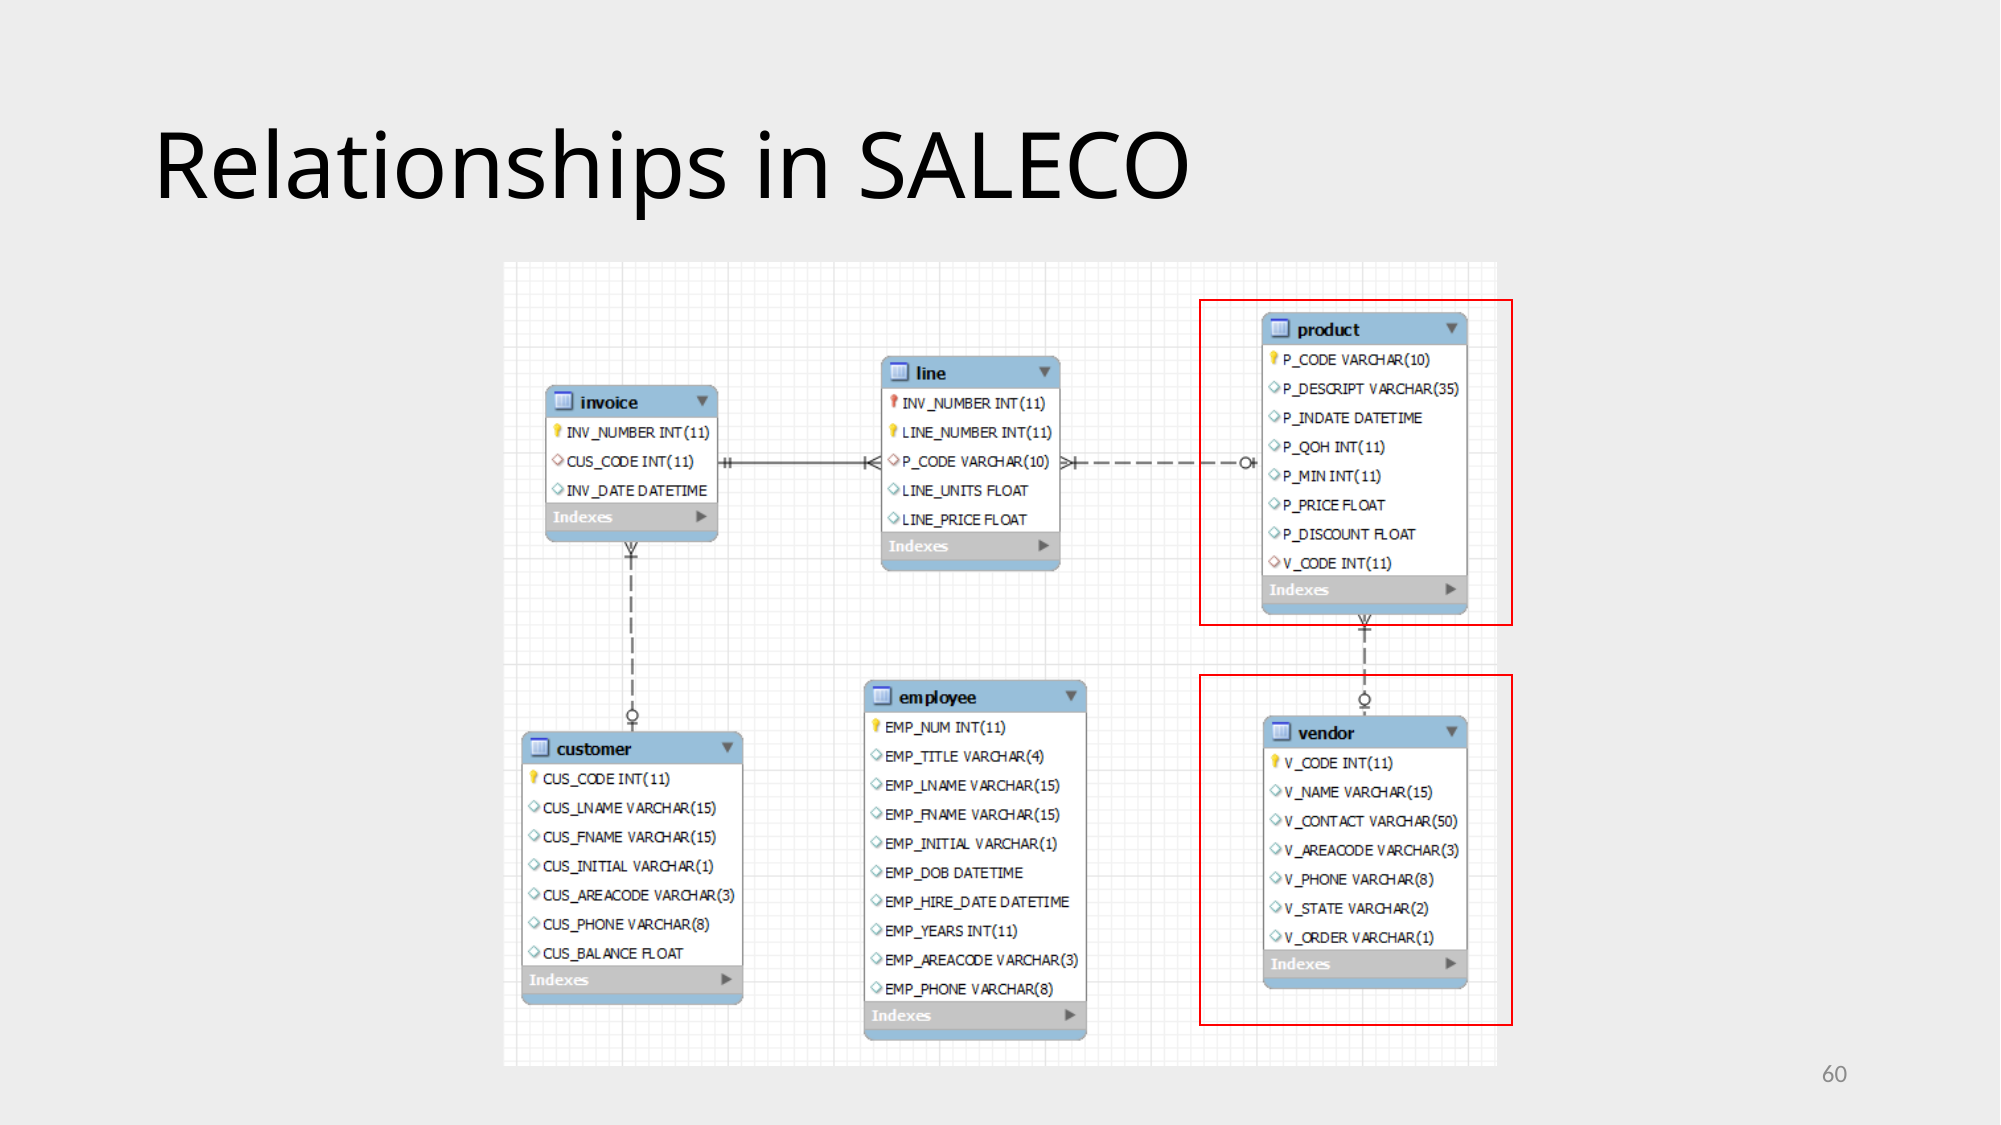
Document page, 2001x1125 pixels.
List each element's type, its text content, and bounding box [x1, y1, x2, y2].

slide_number 60 [1412, 1042, 1863, 1103]
text_box [1497, 299, 1513, 626]
title Relationships in SALECO [137, 59, 1863, 278]
text_box [1497, 674, 1513, 1026]
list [503, 262, 1497, 1066]
